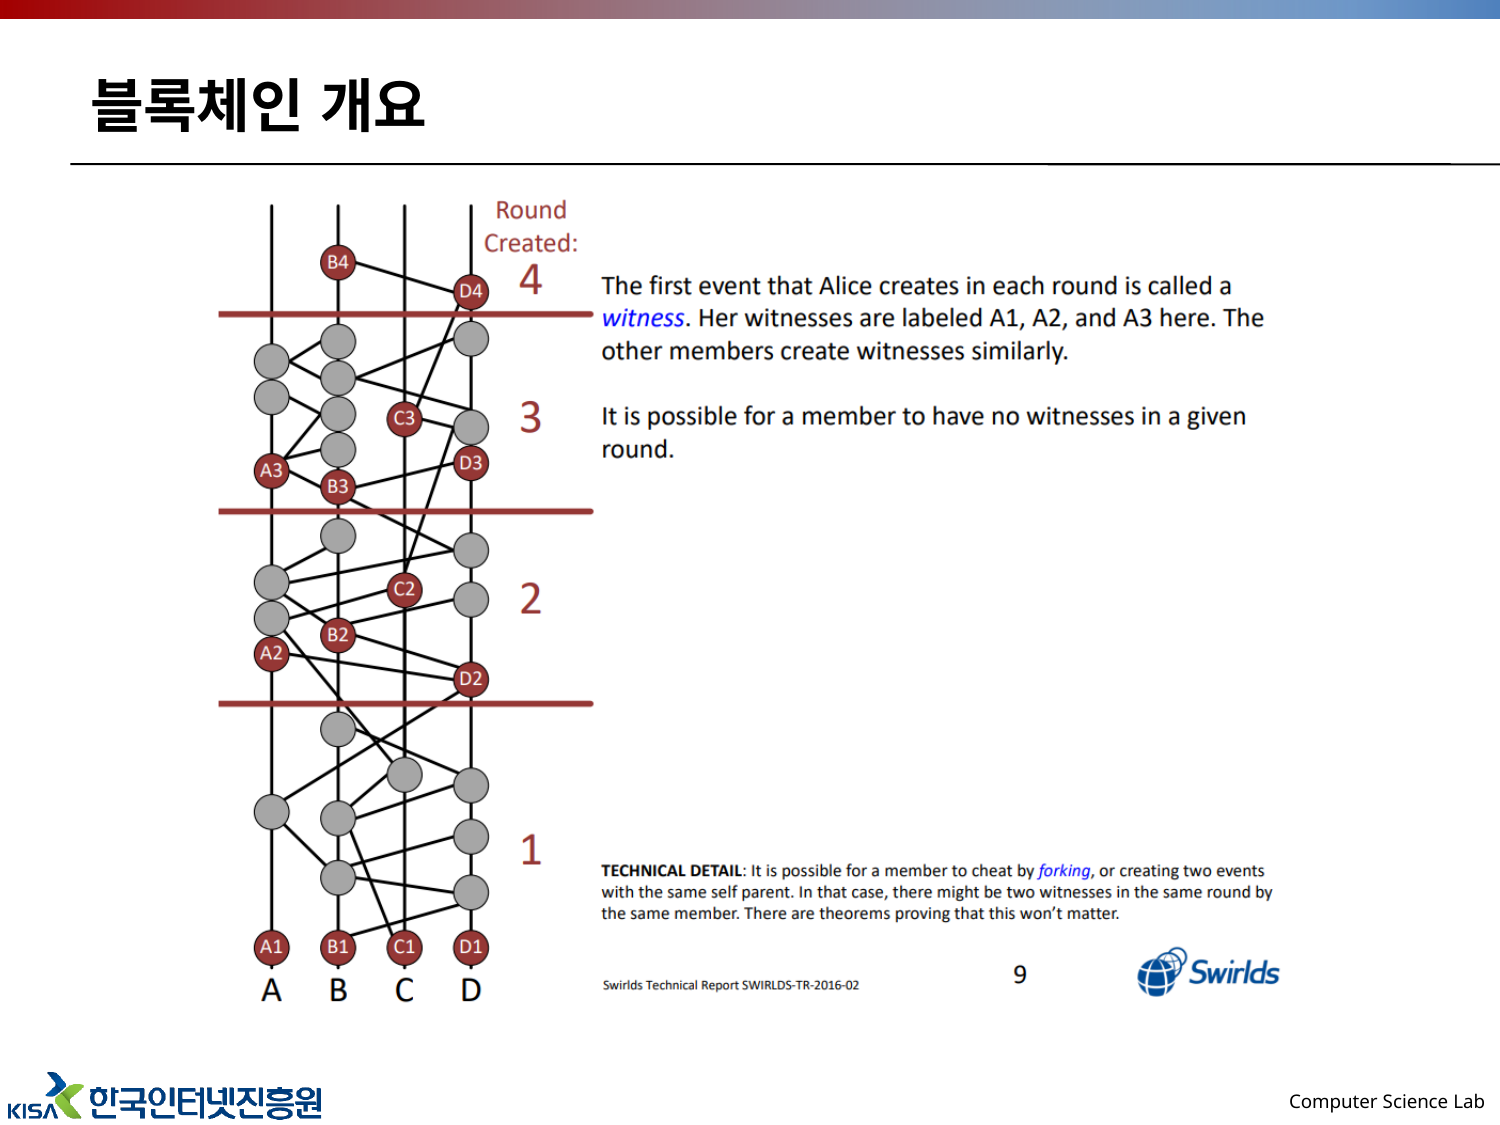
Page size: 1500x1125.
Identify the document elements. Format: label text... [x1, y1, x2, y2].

picture [209, 195, 1291, 1015]
picture [0, 1066, 327, 1125]
title 블록체인 개요 [75, 45, 1477, 164]
